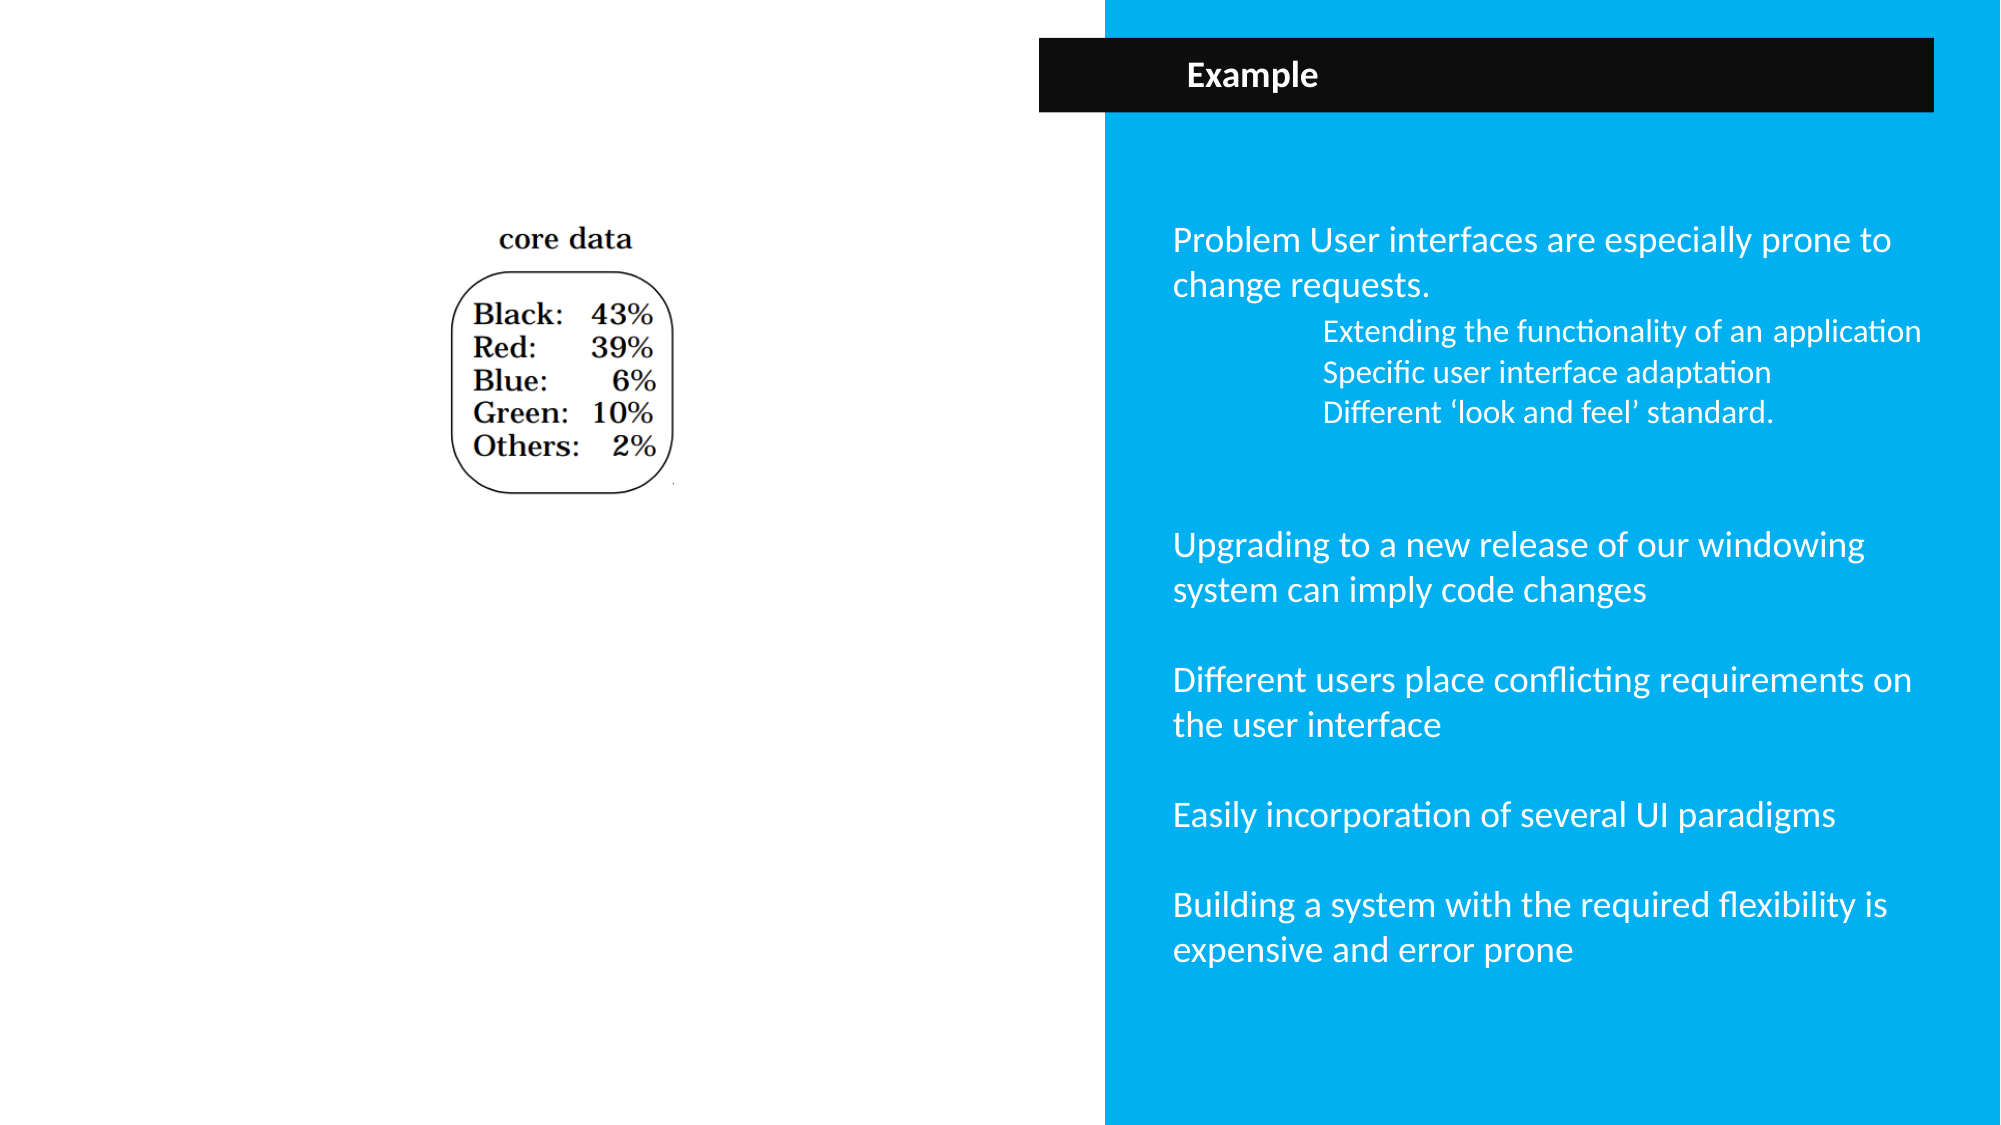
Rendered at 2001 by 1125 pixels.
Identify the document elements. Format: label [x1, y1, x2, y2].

picture [446, 225, 674, 496]
text_box [1039, 0, 2000, 1125]
